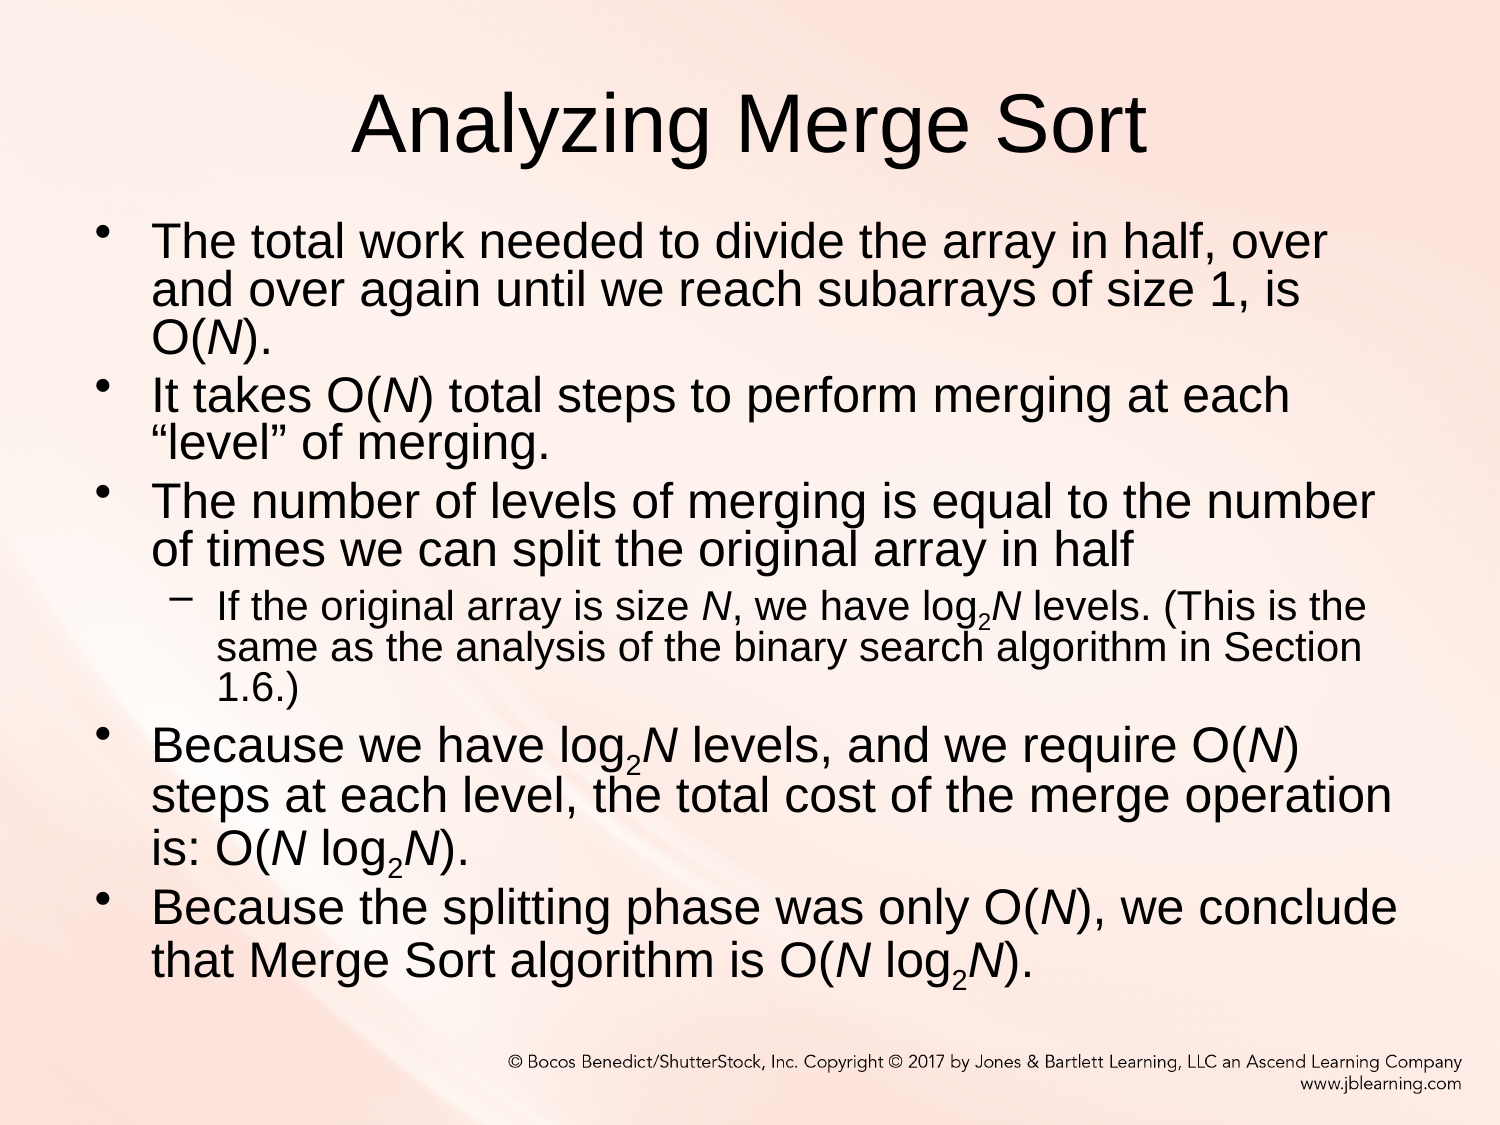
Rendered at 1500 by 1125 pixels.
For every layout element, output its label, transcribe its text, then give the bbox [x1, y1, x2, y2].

list The total work needed to divide the array in half, over and over again until we reach subarrays of size 1, is O(N). It takes O(N) total steps to perform merging at each “level” of merging. The number of levels of merging is equal to the number of times we can split the original array in half If the original array is size N, we have log2N levels. (This is the same as the analysis of the binary search algorithm in Section 1.6.) Because we have log2N levels, and we require O(N) steps at each level, the total cost of the merge operation is: O(N log2N). Because the splitting phase was only O(N), we conclude that Merge Sort algorithm is O(N log2N). [79, 212, 1430, 988]
title Analyzing Merge Sort [75, 24, 1425, 213]
picture [0, 0, 1500, 1125]
